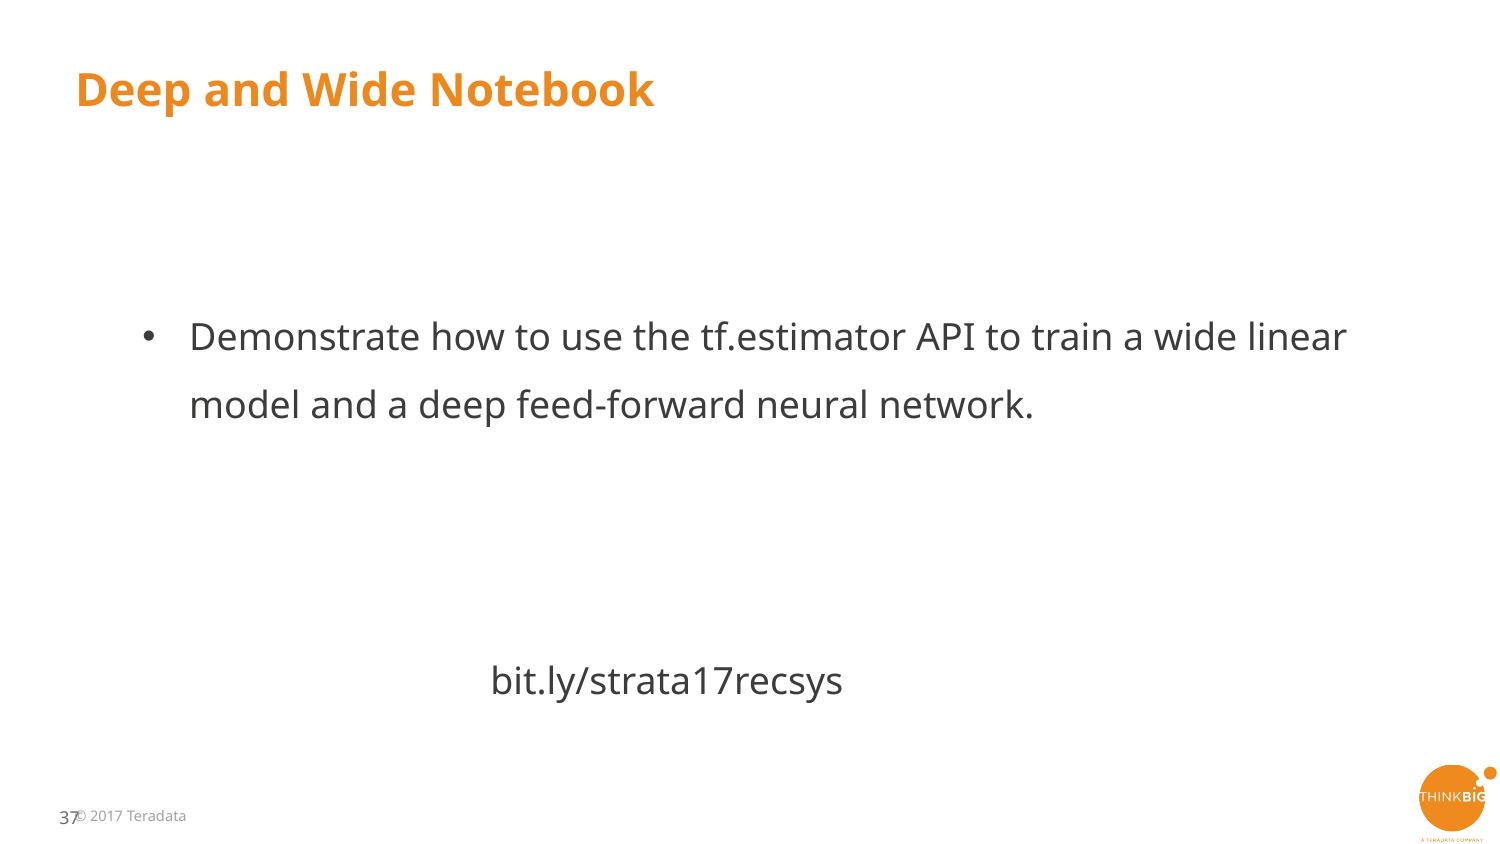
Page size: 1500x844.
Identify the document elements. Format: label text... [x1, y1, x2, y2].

slide_number © 2017 Teradata [74, 806, 351, 825]
title Deep and Wide Notebook [75, 26, 1425, 117]
text_box Demonstrate how to use the tf.estimator API to train a wide linear model and a deep feed-forward neural network. [127, 283, 1373, 433]
text_box [616, 628, 1231, 807]
text_box bit.ly/strata17recsys [475, 649, 859, 710]
picture [1419, 765, 1497, 842]
